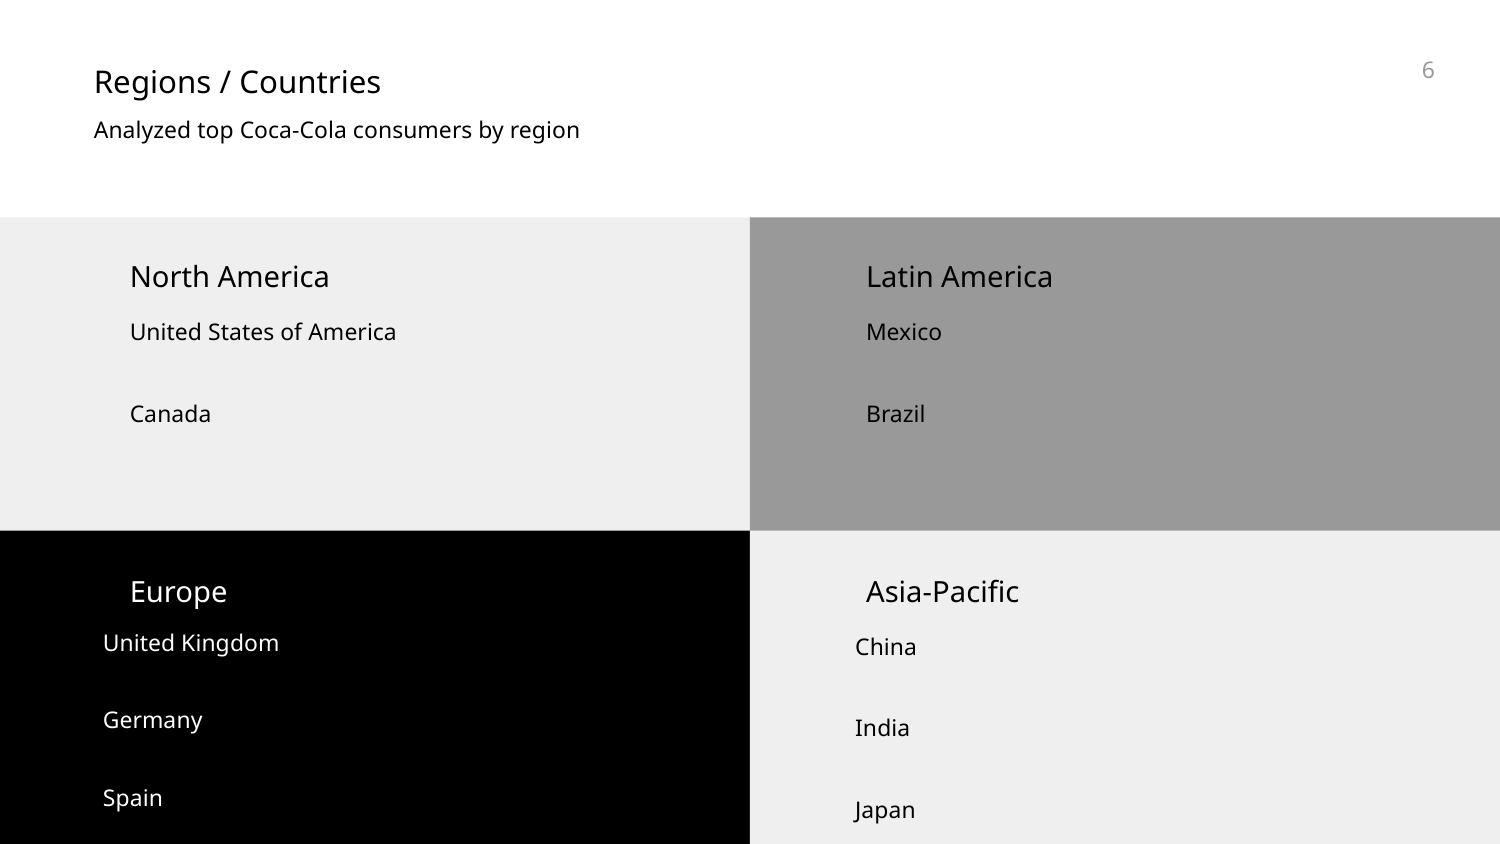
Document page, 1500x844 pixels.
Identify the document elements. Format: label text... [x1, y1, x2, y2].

text_box Mexico Brazil [866, 313, 1398, 494]
text_box Europe [129, 573, 435, 631]
slide_number ‹#› [1392, 41, 1450, 71]
text_box United Kingdom Germany Spain [102, 628, 667, 819]
list Analyzed top Coca-Cola consumers by region [78, 100, 880, 199]
text_box Latin America [865, 258, 1172, 316]
text_box China India Japan [855, 628, 1387, 808]
text_box United States of America Canada [129, 313, 667, 457]
subtitle Regions / Countries [78, 47, 669, 100]
text_box North America [129, 258, 435, 300]
text_box Asia-Pacific [865, 573, 1172, 631]
